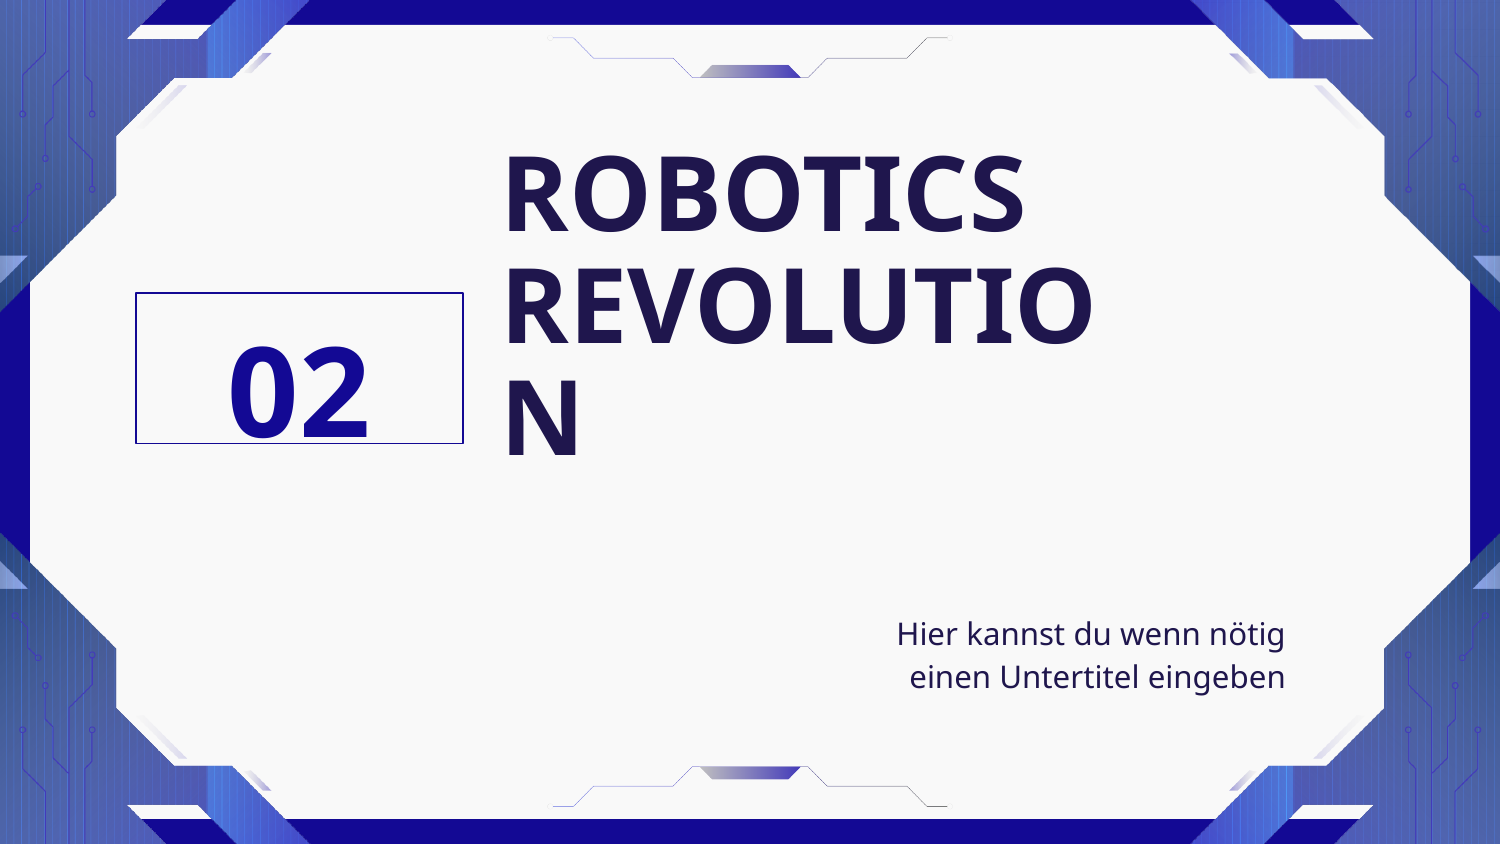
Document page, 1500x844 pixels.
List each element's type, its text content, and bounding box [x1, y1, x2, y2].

picture [547, 12, 953, 89]
picture [1157, 520, 1500, 844]
picture [547, 755, 953, 832]
picture [0, 520, 343, 844]
picture [0, 0, 343, 324]
title ROBOTICS REVOLUTION [485, 243, 1184, 494]
picture [1158, 0, 1500, 324]
subtitle Hier kannst du wenn nötig einen Untertitel eingeben [858, 593, 1302, 693]
title 02 [135, 292, 464, 444]
